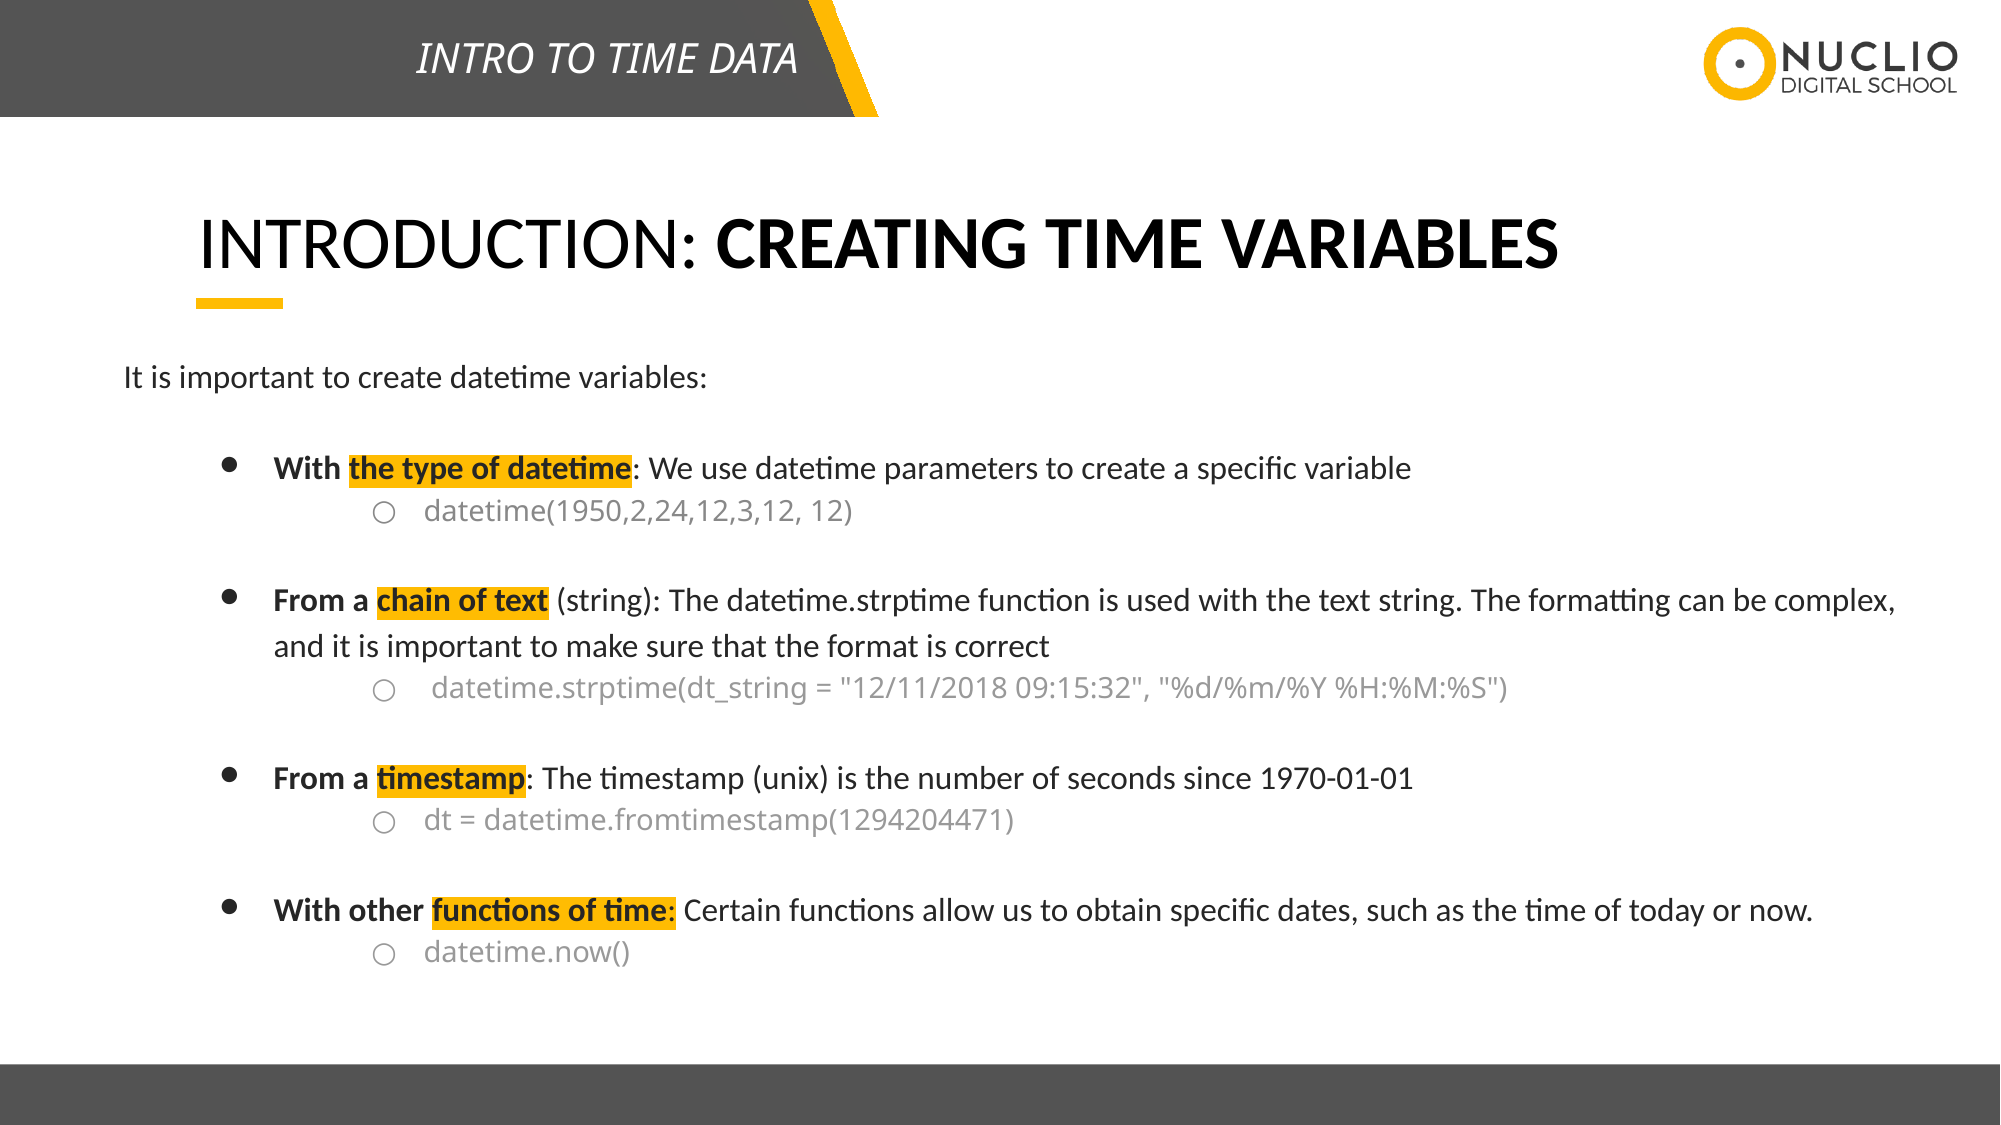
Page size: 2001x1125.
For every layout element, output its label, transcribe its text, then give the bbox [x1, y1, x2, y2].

picture [1699, 24, 1963, 104]
text_box [0, 1064, 2000, 1125]
picture [0, 0, 905, 120]
text_box [197, 299, 282, 309]
text_box It is important to create datetime variables: With the type of datetime: We use datetime parameters to create a specific variable datetime(1950,2,24,12,3,12, 12) From a chain of text (string): The datetime.strptime function is used with the text string. The formatting can be complex, and it is important to make sure that the format is correct datetime.strptime(dt_string = "12/11/2018 09:15:32", "%d/%m/%Y %H:%M:%S") From a timestamp: The timestamp (unix) is the number of seconds since 1970-01-01 dt = datetime.fromtimestamp(1294204471) With other functions of time: Certain functions allow us to obtain specific dates, such as the time of today or now. datetime.now() [123, 354, 1919, 969]
text_box INTRODUCTION: CREATING TIME VARIABLES [198, 193, 2000, 284]
